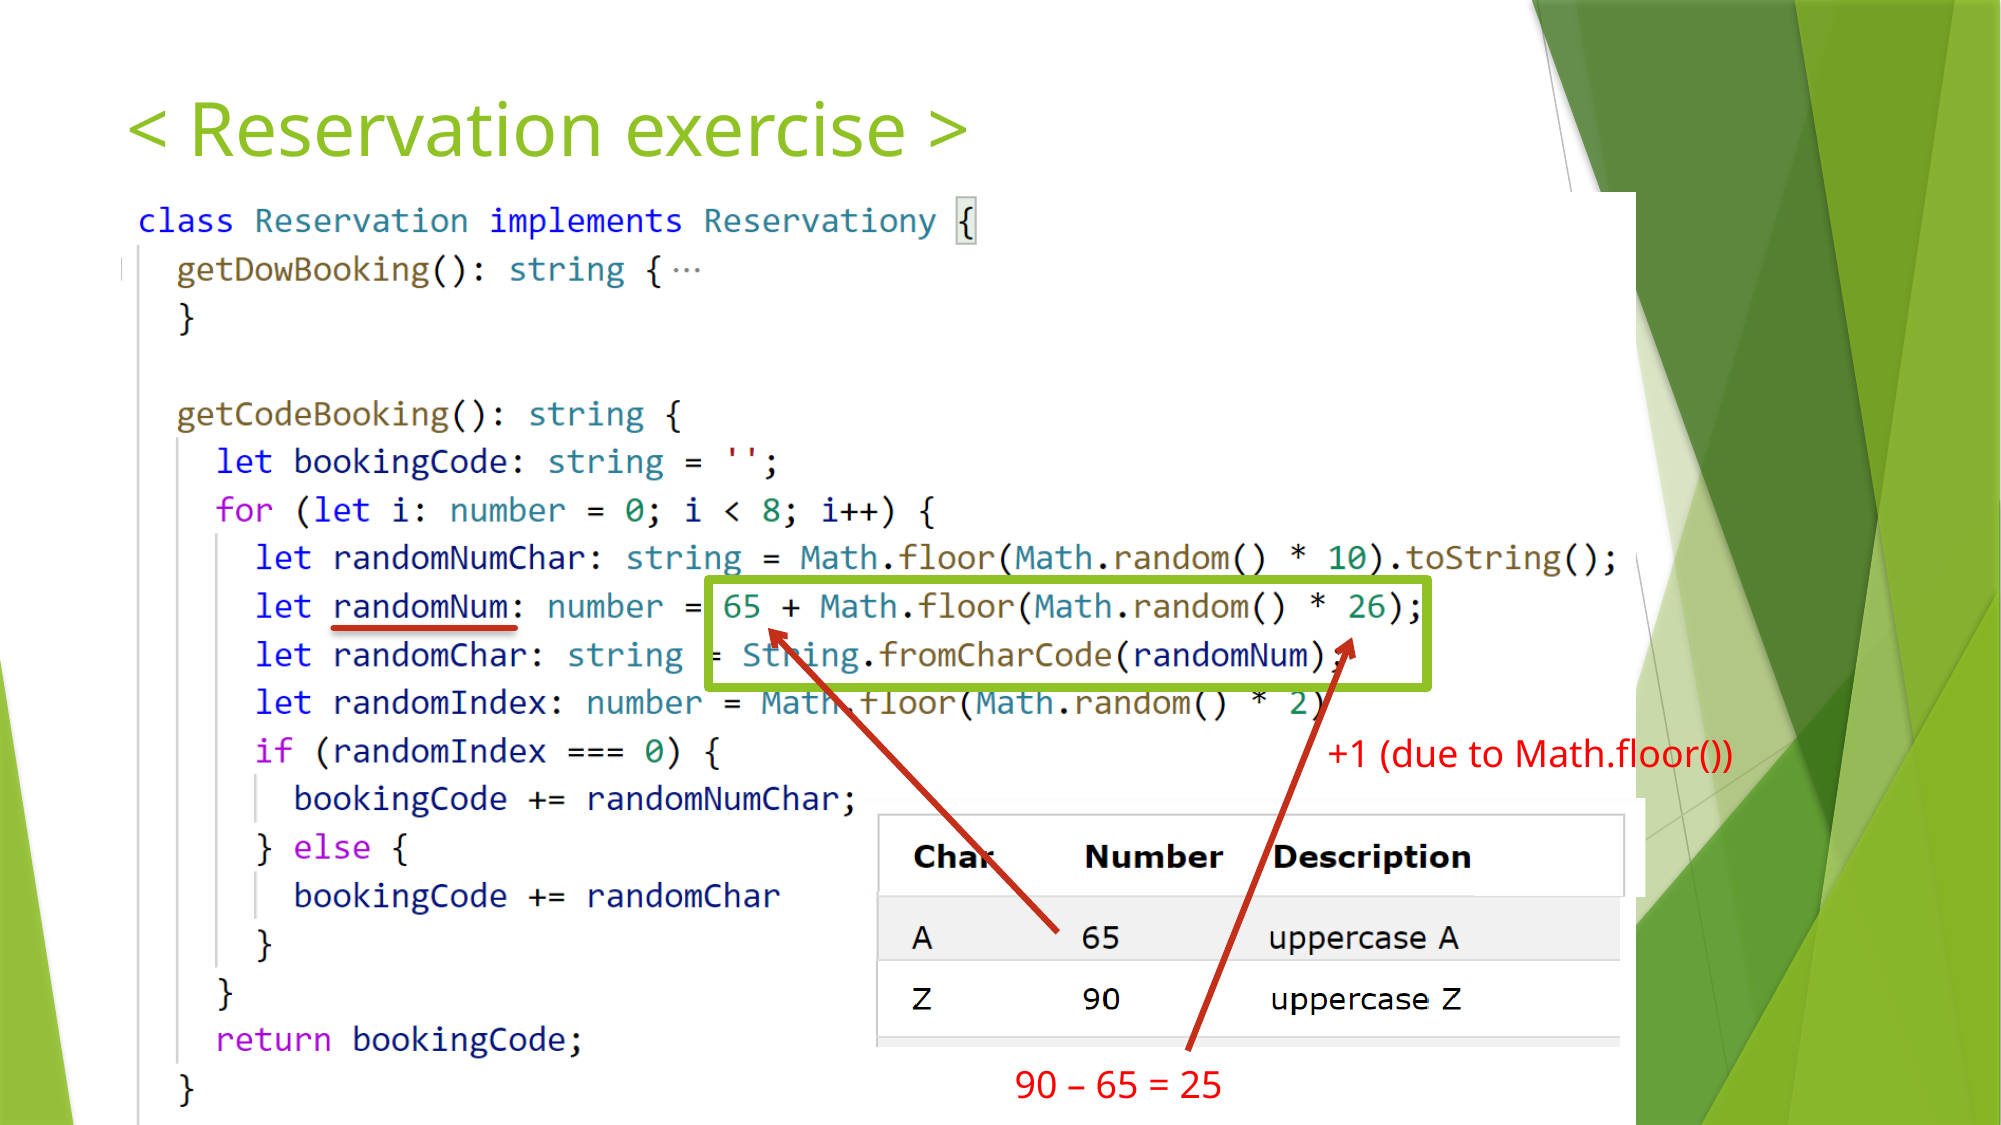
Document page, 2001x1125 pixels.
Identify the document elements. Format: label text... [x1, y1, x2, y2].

title < Reservation exercise > [111, 74, 1522, 291]
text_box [1187, 636, 1353, 1052]
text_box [1357, 797, 1646, 1048]
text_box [859, 797, 1182, 1048]
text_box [767, 627, 1059, 933]
picture [120, 192, 1636, 1125]
text_box +1 (due to Math.floor()) [1641, 722, 1861, 783]
